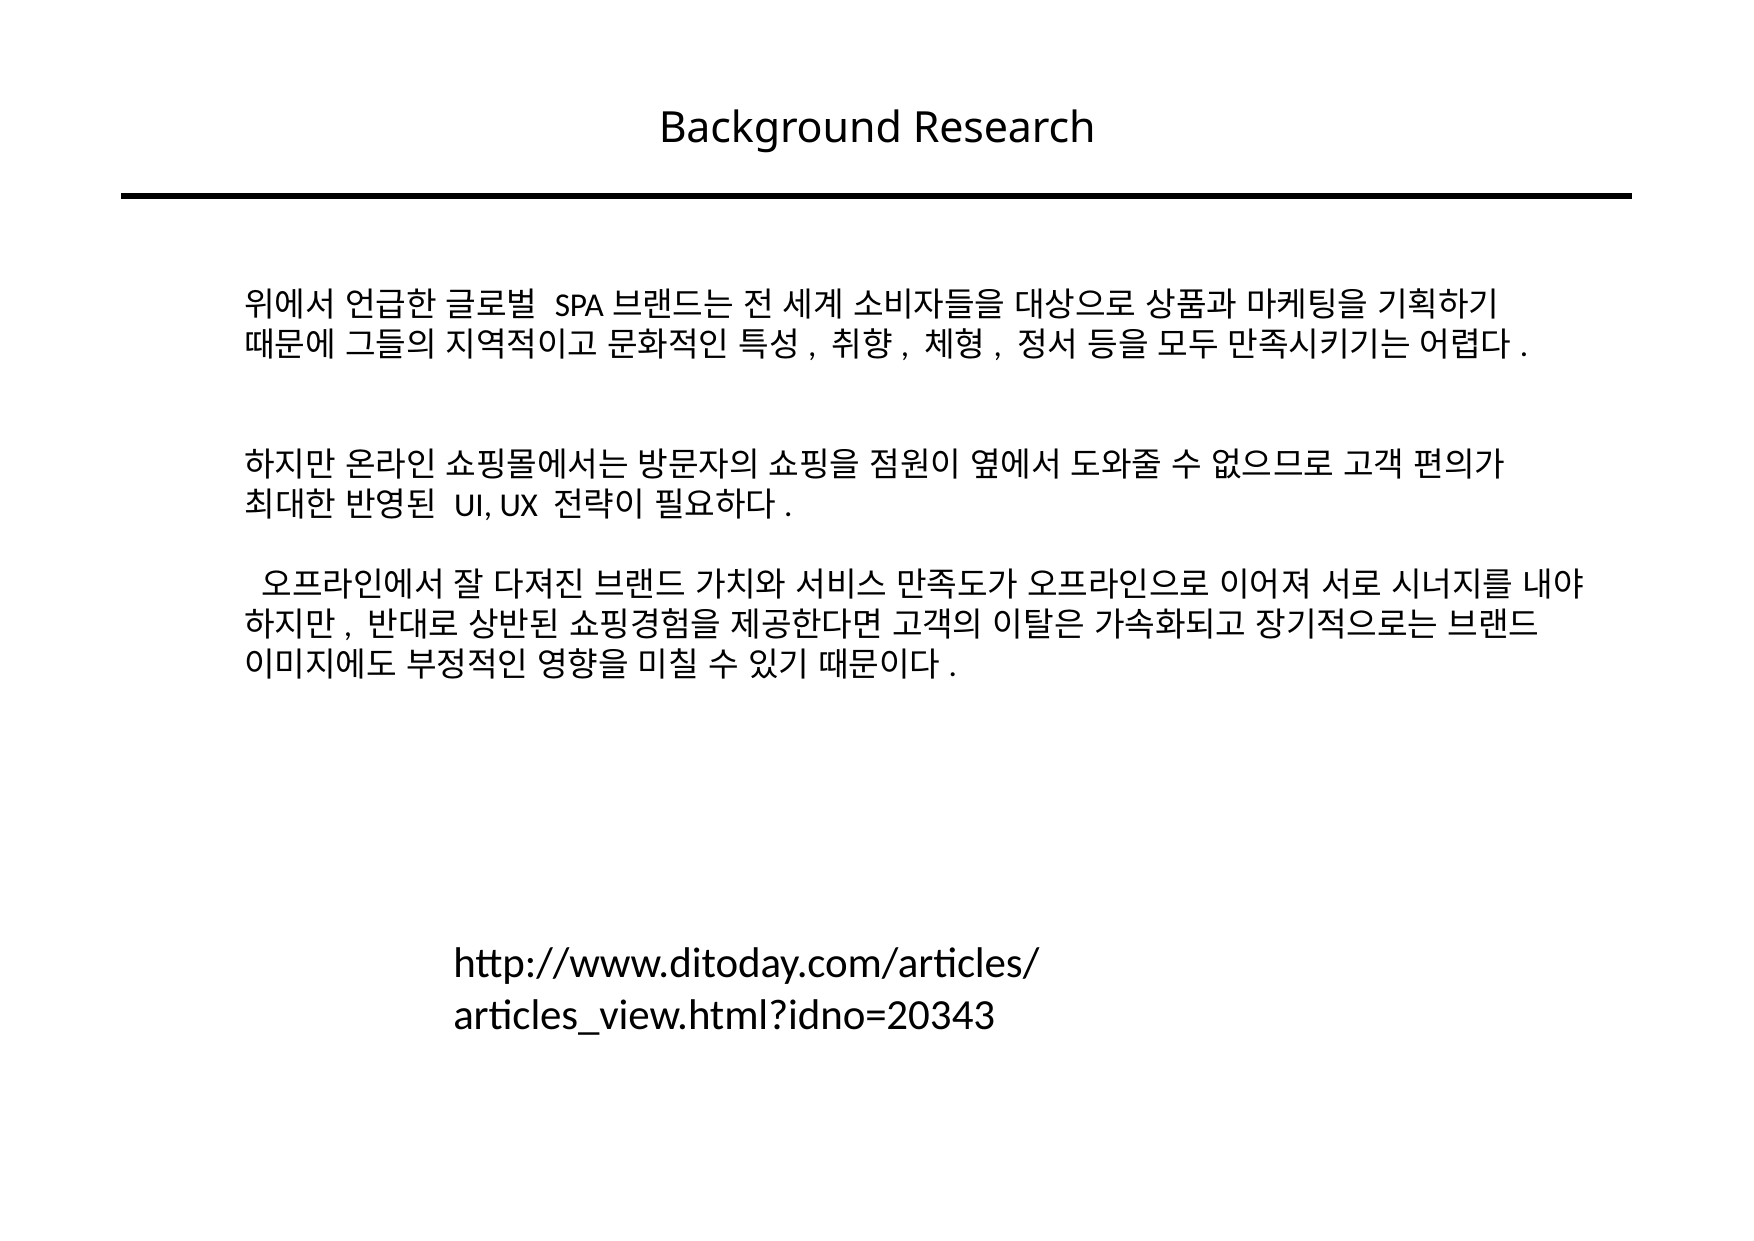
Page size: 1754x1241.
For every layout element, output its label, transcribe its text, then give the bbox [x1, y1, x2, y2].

text_box http://www.ditoday.com/articles/articles_view.html?idno=20343 [438, 927, 1316, 1045]
text_box Background Research [365, 92, 1389, 159]
text_box 위에서 언급한 글로벌 SPA브랜드는 전 세계 소비자들을 대상으로 상품과 마케팅을 기획하기 때문에 그들의 지역적이고 문화적인 특성, 취향, 체형, 정서 등을 모두 만족시키기는 어렵다. 하지만 온라인 쇼핑몰에서는 방문자의 쇼핑을 점원이 옆에서 도와줄 수 없으므로 고객 편의가 최대한 반영된 UI, UX 전략이 필요하다. 오프라인에서 잘 다져진 브랜드 가치와 서비스 만족도가 오프라인으로 이어져 서로 시너지를 내야 하지만, 반대로 상반된 쇼핑경험을 제공한다면 고객의 이탈은 가속화되고 장기적으로는 브랜드 이미지에도 부정적인 영향을 미칠 수 있기 때문이다. [229, 275, 1612, 690]
